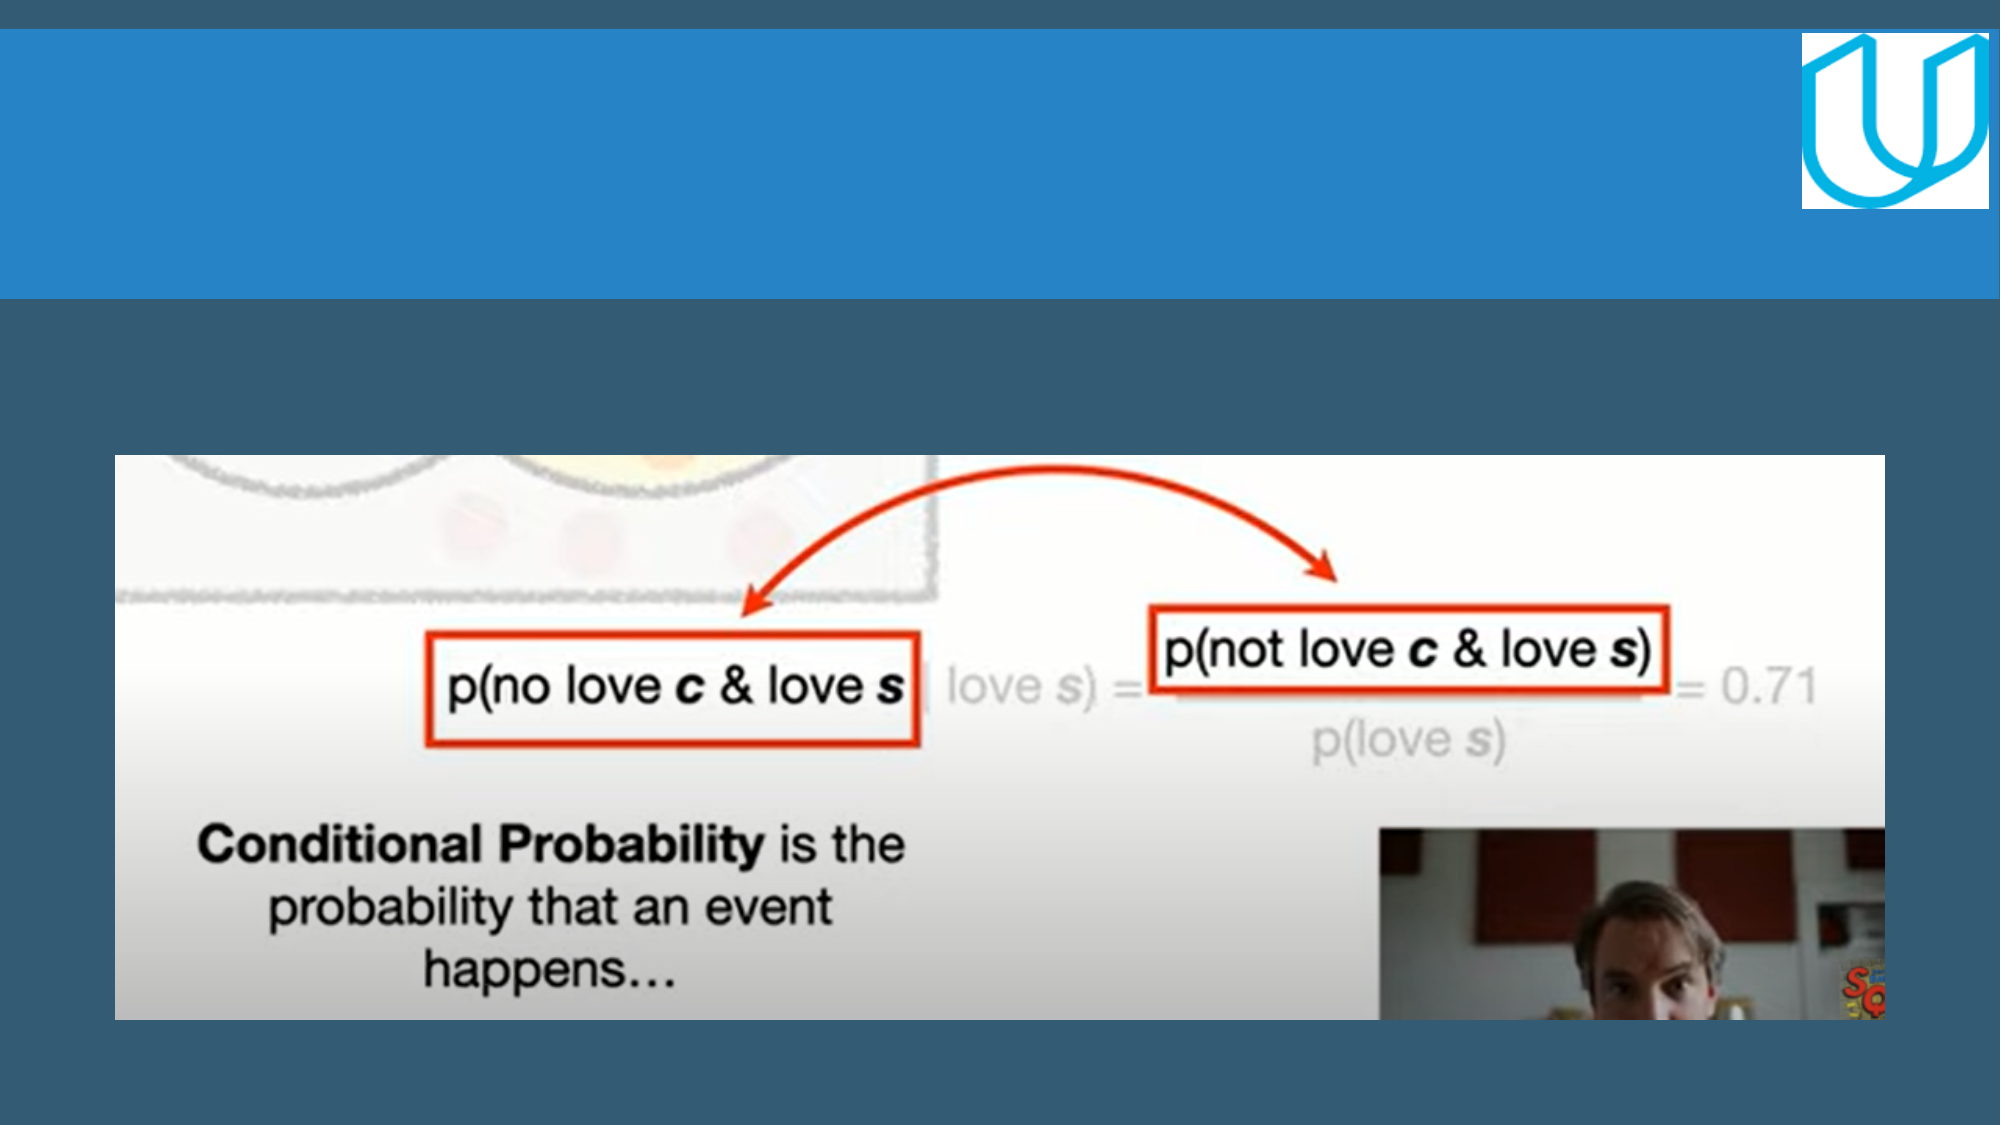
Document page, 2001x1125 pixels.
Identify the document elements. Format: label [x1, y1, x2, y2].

picture [115, 455, 1885, 1021]
picture [1802, 33, 1989, 167]
picture [1816, 47, 1912, 197]
picture [1802, 149, 1866, 209]
picture [1876, 124, 1989, 209]
picture [1933, 47, 1974, 167]
